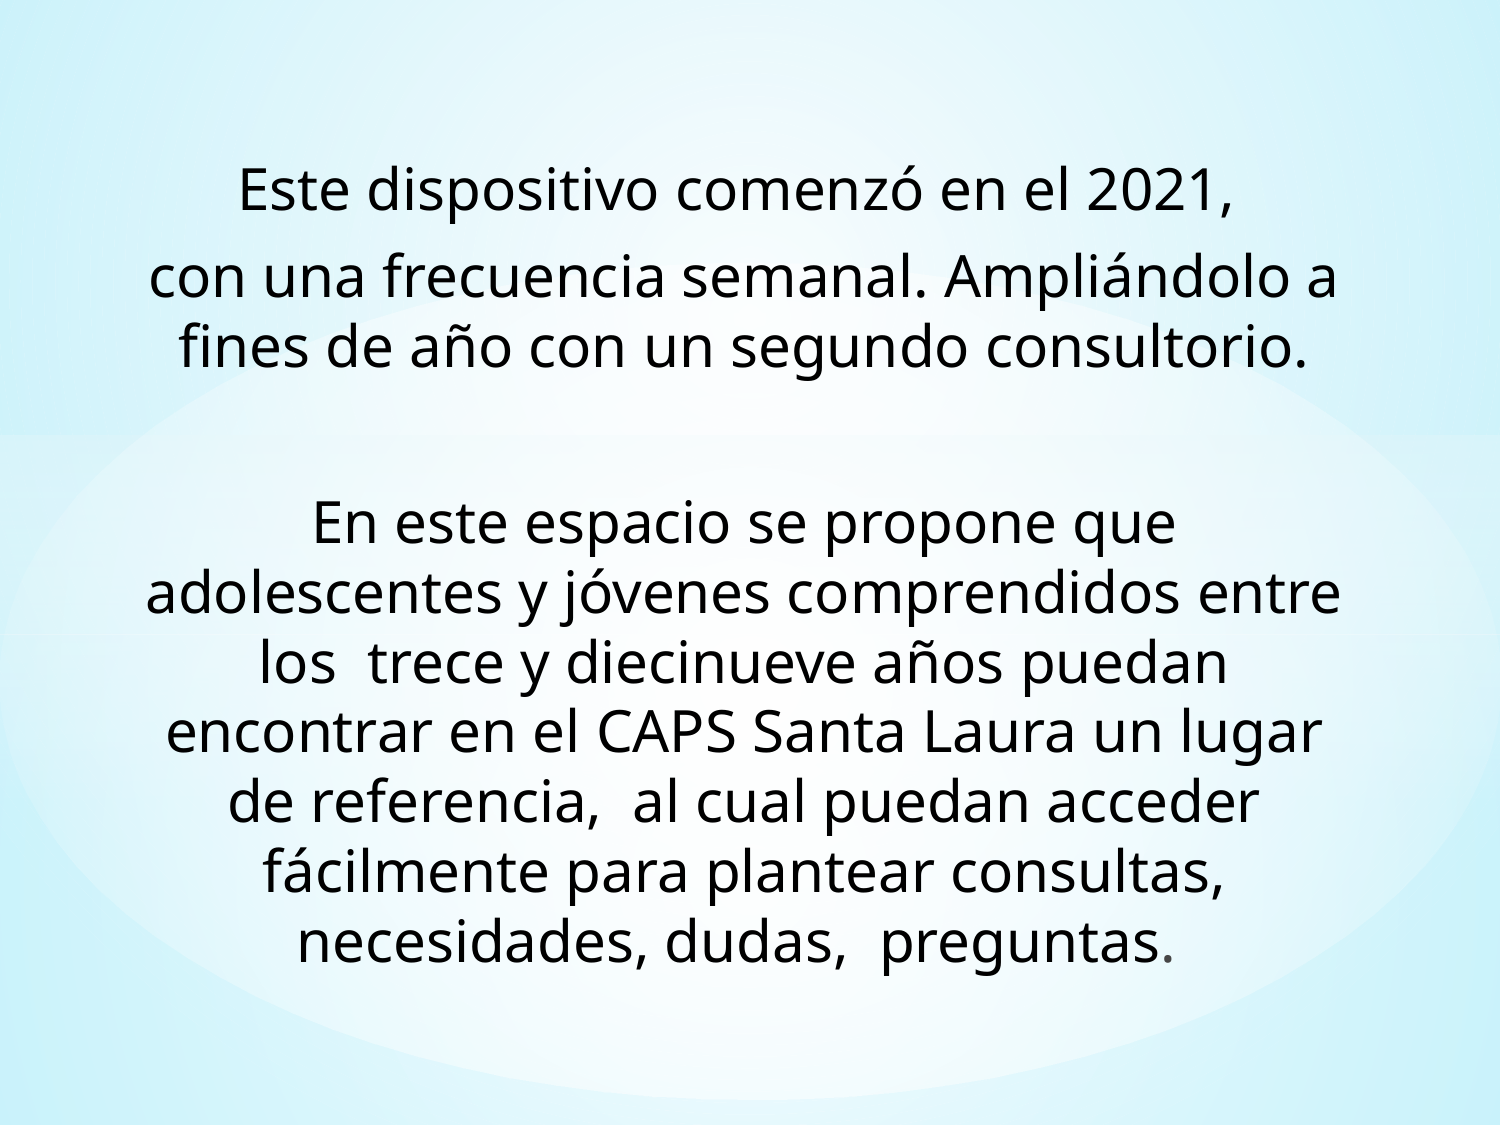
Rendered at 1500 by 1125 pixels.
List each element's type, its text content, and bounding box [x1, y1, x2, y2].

subtitle Este dispositivo comenzó en el 2021, con una frecuencia semanal. Ampliándolo a fines de año con un segundo consultorio. En este espacio se propone que adolescentes y jóvenes comprendidos entre los trece y diecinueve años puedan encontrar en el CAPS Santa Laura un lugar de referencia, al cual puedan acceder fácilmente para plantear consultas, necesidades, dudas, preguntas. [112, 66, 1376, 1083]
